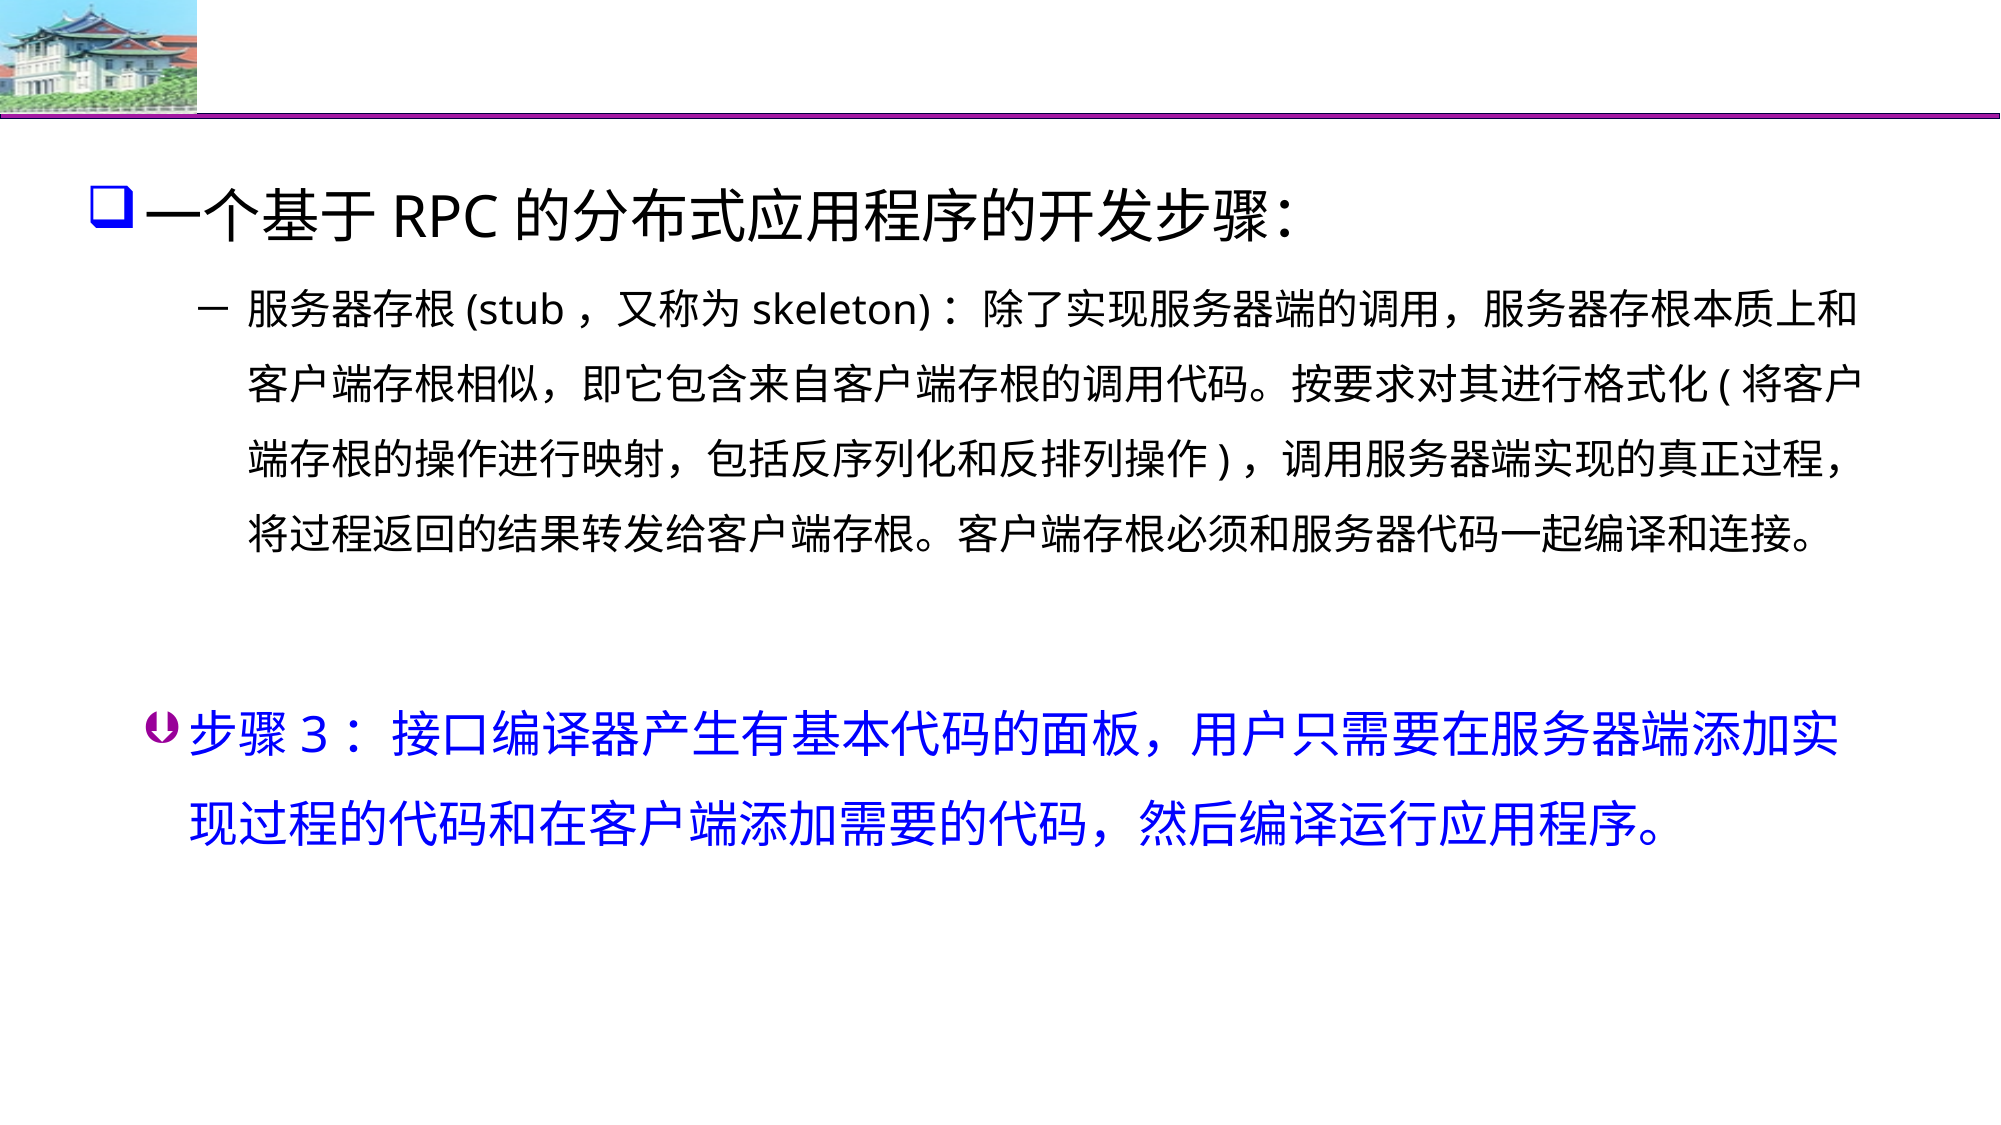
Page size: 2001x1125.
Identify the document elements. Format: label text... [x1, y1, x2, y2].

picture [0, 0, 197, 114]
list 一个基于RPC的分布式应用程序的开发步骤： 服务器存根(stub，又称为skeleton)：除了实现服务器端的调用，服务器存根本质上和客户端存根相似，即它包含来自客户端存根的调用代码。按要求对其进行格式化(将客户端存根的操作进行映射，包括反序列化和反排列操作)，调用服务器端实现的真正过程，将过程返回的结果转发给客户端存根。客户端存根必须和服务器代码一起编译和连接。 步骤3：接口编译器产生有基本代码的面板，用户只需要在服务器端添加实现过程的代码和在客户端添加需要的代码，然后编译运行应用程序。 [70, 137, 1900, 1035]
